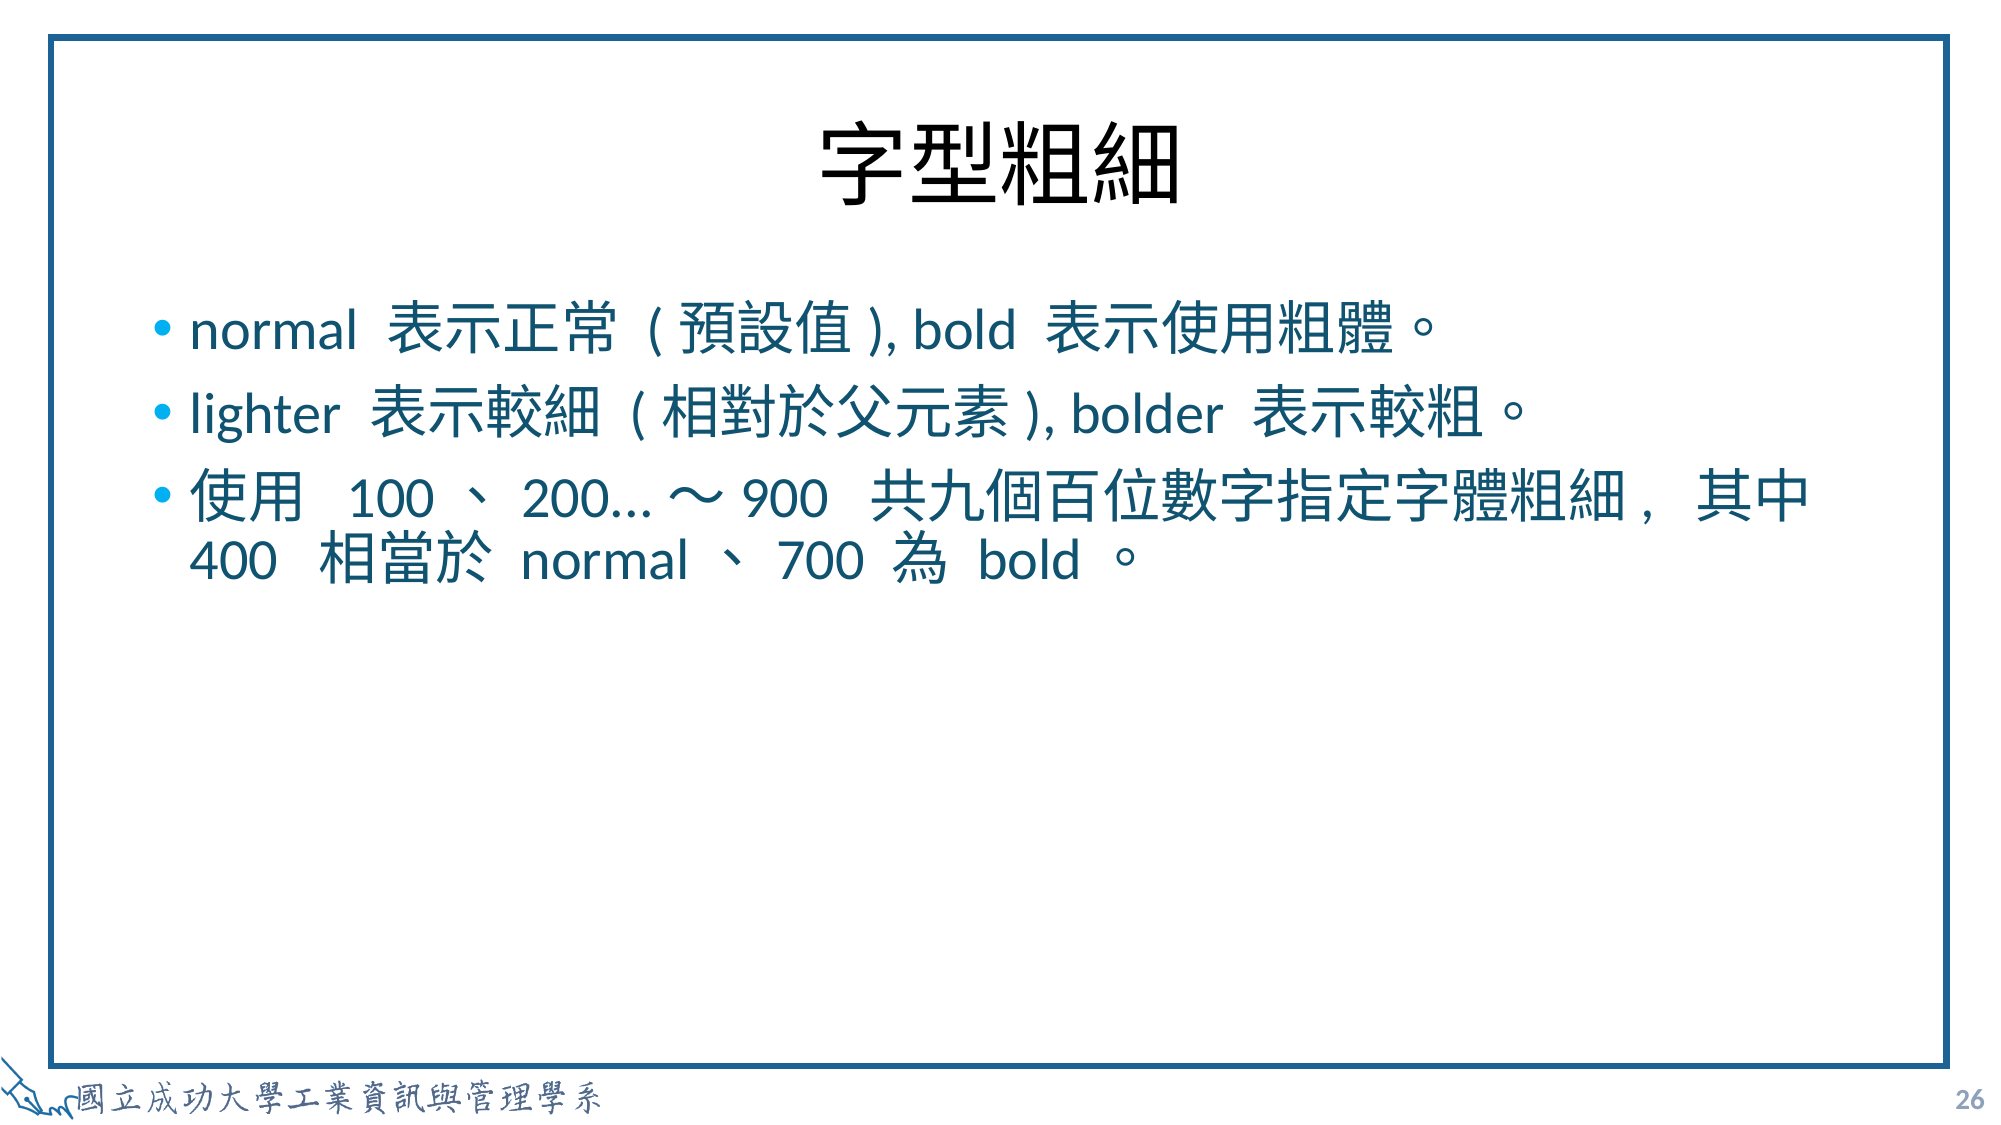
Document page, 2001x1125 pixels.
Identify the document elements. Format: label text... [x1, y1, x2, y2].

list normal 表示正常 (預設值), bold 表示使用粗體。 lighter 表示較細 (相對於父元素), bolder 表示較粗。 使用 100、200...～900 共九個百位數字指定字體粗細, 其中 400 相當於 normal、700 為 bold。 [137, 291, 1863, 1006]
picture [0, 1049, 80, 1125]
title 字型粗細 [137, 59, 1863, 278]
slide_number 26 [1550, 1067, 2000, 1125]
